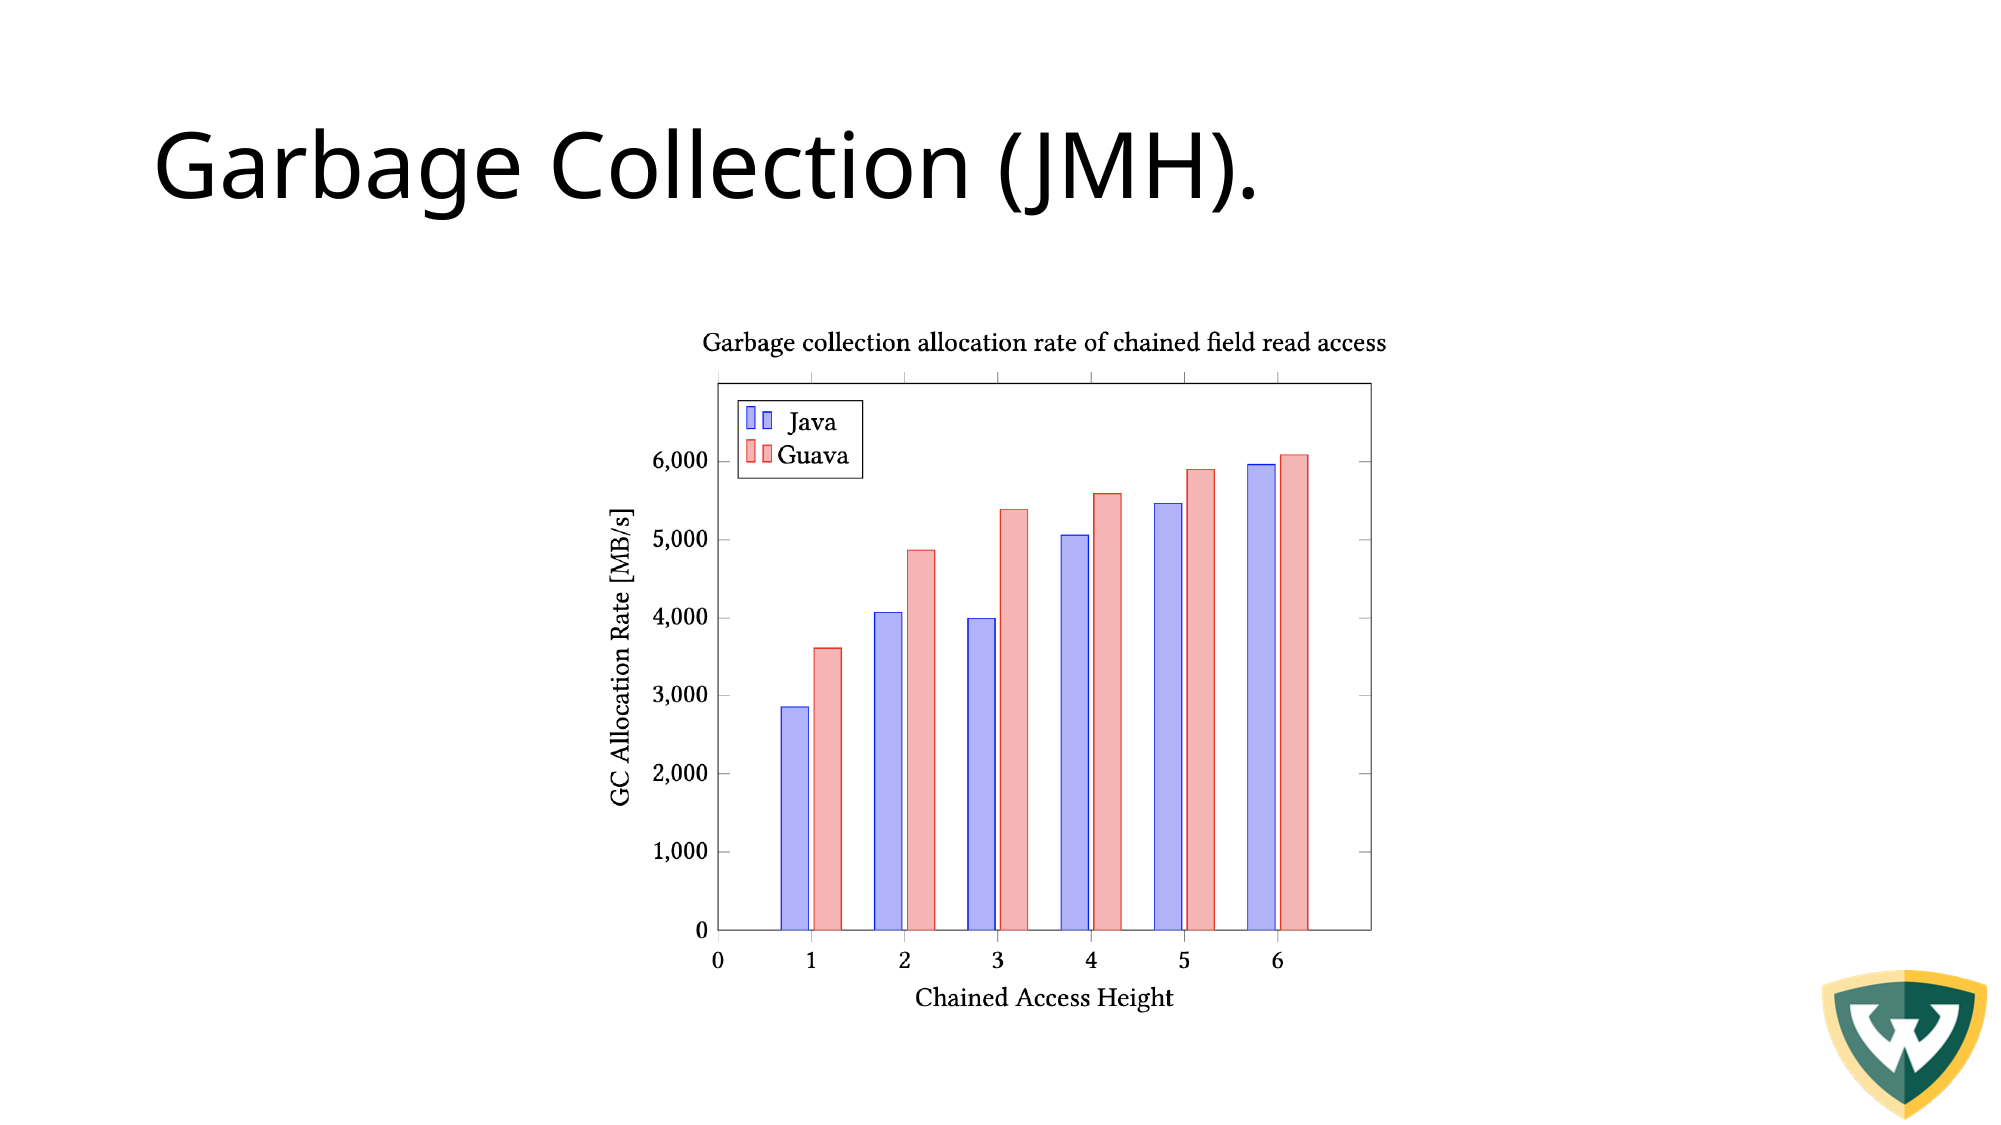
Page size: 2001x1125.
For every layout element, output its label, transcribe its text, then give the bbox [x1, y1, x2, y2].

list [598, 318, 1402, 1033]
picture [1815, 970, 1993, 1120]
title Garbage Collection (JMH). [137, 59, 1863, 278]
